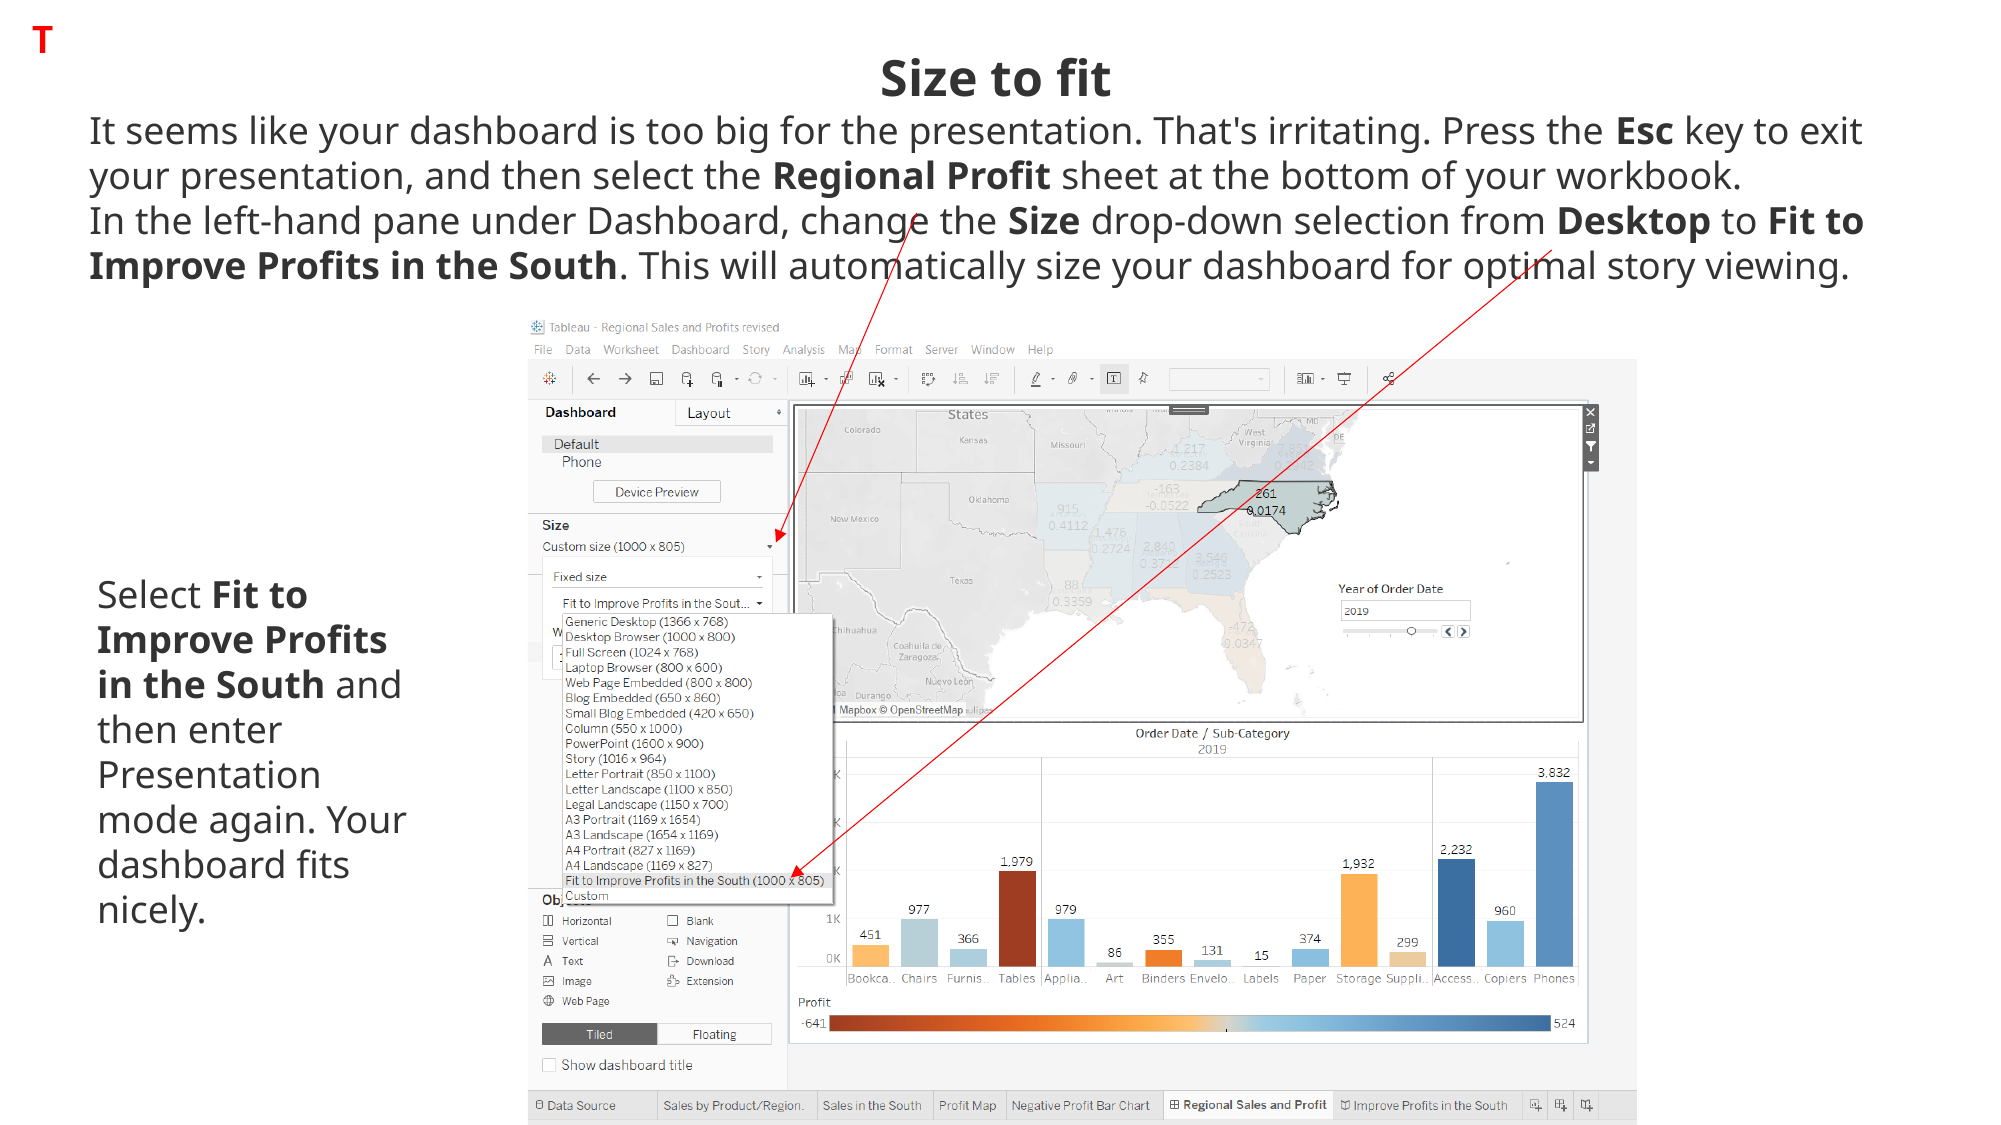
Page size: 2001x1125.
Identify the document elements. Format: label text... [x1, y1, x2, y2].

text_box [775, 212, 917, 543]
text_box T [17, 4, 75, 69]
text_box Select Fit to Improve Profits in the South and then enter Presentation mode again. Your dashboard fits nicely. [82, 563, 449, 939]
text_box Size to fit It seems like your dashboard is too big for the presentation. That's irritating. Press the Esc key to exit your presentation, and then select the Regional Profit sheet at the bottom of your workbook. In the left-hand pane under Dashboard, change the Size drop-down selection from Desktop to Fit to Improve Profits in the South. This will automatically size your dashboard for optimal story viewing. [74, 39, 1919, 340]
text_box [790, 249, 1552, 878]
picture [527, 315, 1637, 1125]
